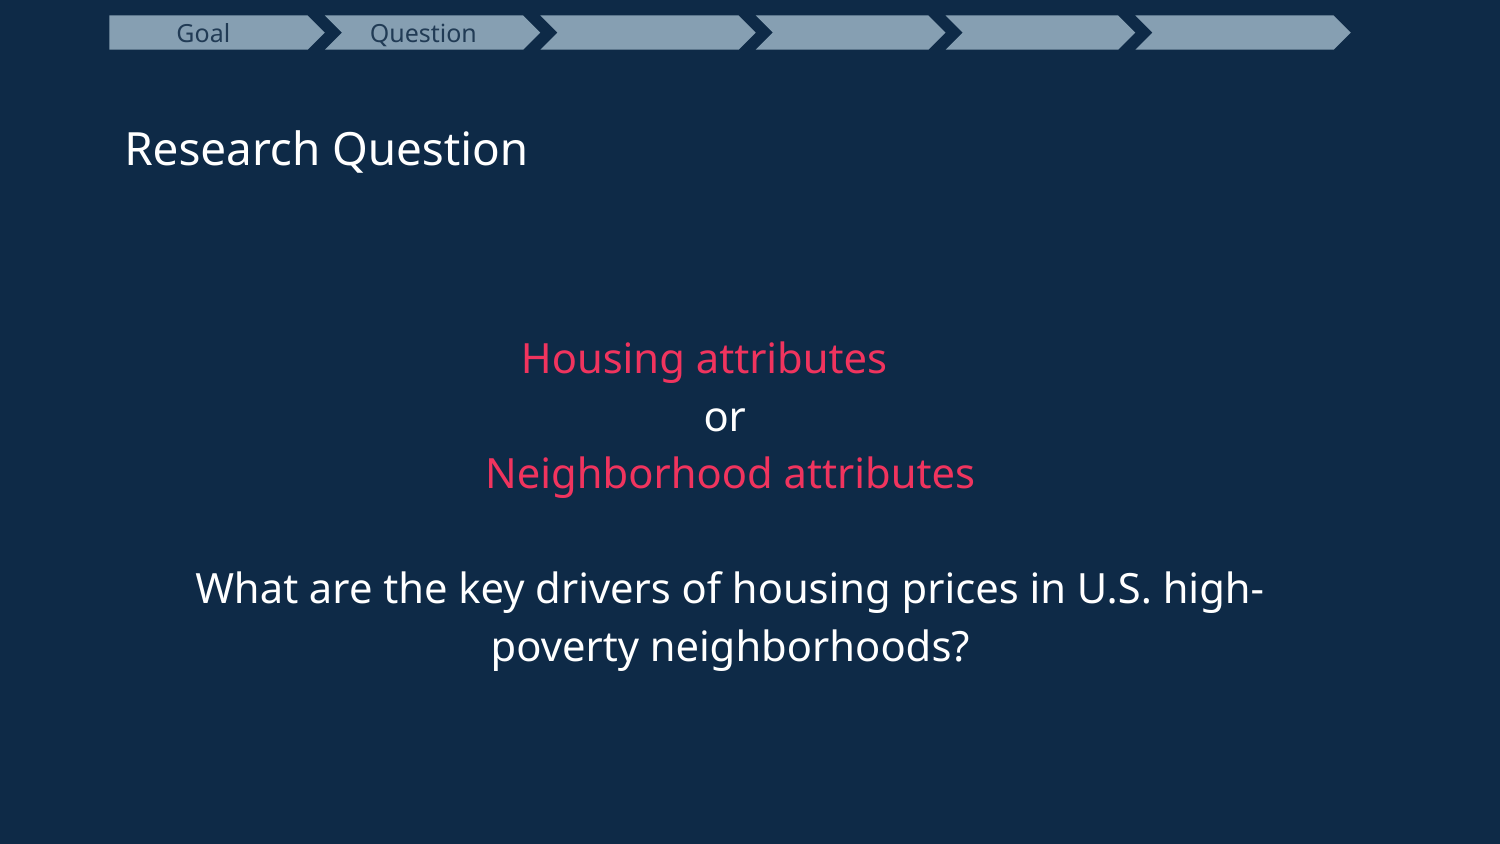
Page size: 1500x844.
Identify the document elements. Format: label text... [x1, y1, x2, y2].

text_box [540, 15, 756, 50]
text_box [945, 15, 1136, 50]
text_box [755, 15, 946, 50]
text_box Goal [109, 15, 325, 50]
title Research Question [109, 96, 875, 218]
text_box [1135, 15, 1351, 50]
text_box Question [324, 15, 541, 50]
text_box Housing attributes or Neighborhood attributes What are the key drivers of housing prices in U.S. high-poverty neighborhoods? [109, 309, 1351, 685]
